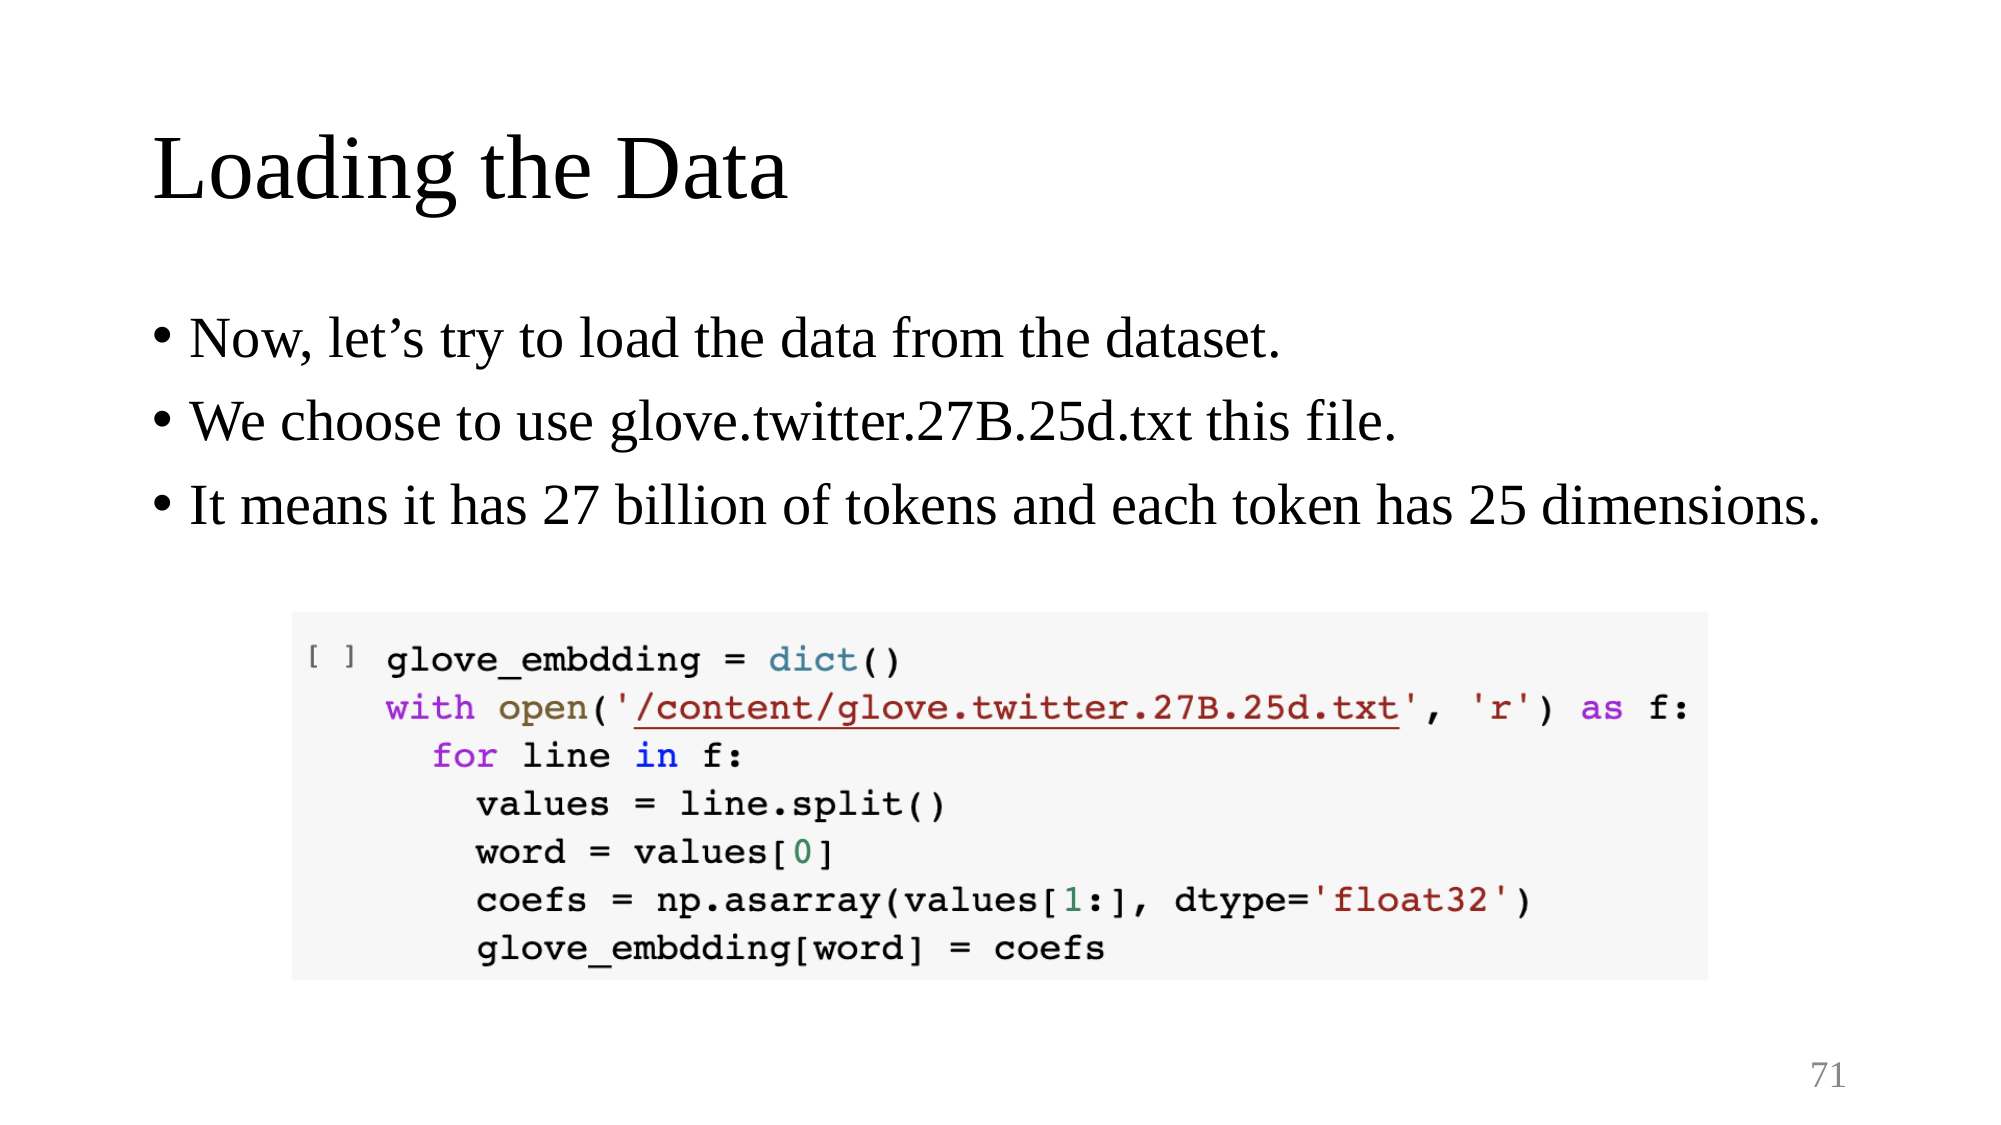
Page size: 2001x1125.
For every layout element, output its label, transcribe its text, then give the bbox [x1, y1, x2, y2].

list Now, let’s try to load the data from the dataset. We choose to use glove.twitter.27B.25d.txt this file. It means it has 27 billion of tokens and each token has 25 dimensions. [137, 299, 1863, 1014]
title Loading the Data [137, 59, 1863, 278]
slide_number 71 [1412, 1042, 1863, 1103]
picture [292, 608, 1708, 981]
